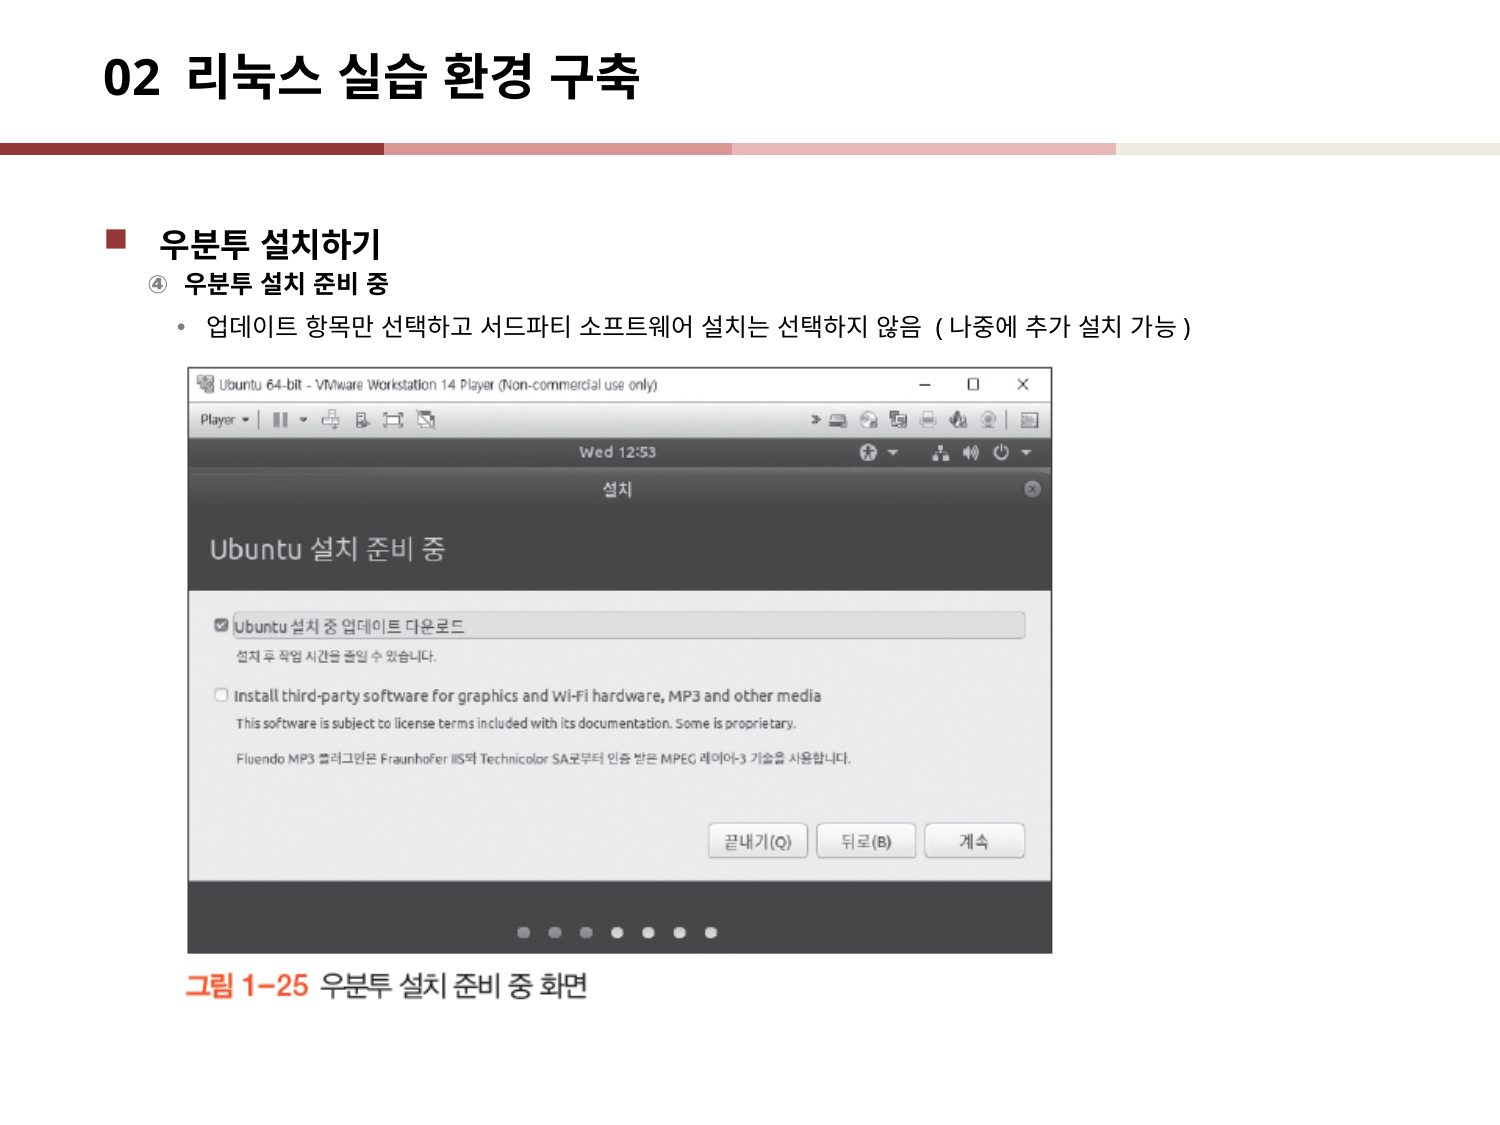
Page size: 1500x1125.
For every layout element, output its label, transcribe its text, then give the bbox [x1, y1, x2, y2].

picture [182, 361, 1062, 1016]
title 02 리눅스 실습 환경 구축 [88, 30, 1330, 121]
list 우분투 설치하기 우분투 설치 준비 중 업데이트 항목만 선택하고 서드파티 소프트웨어 설치는 선택하지 않음 (나중에 추가 설치 가능) [88, 196, 1436, 1083]
